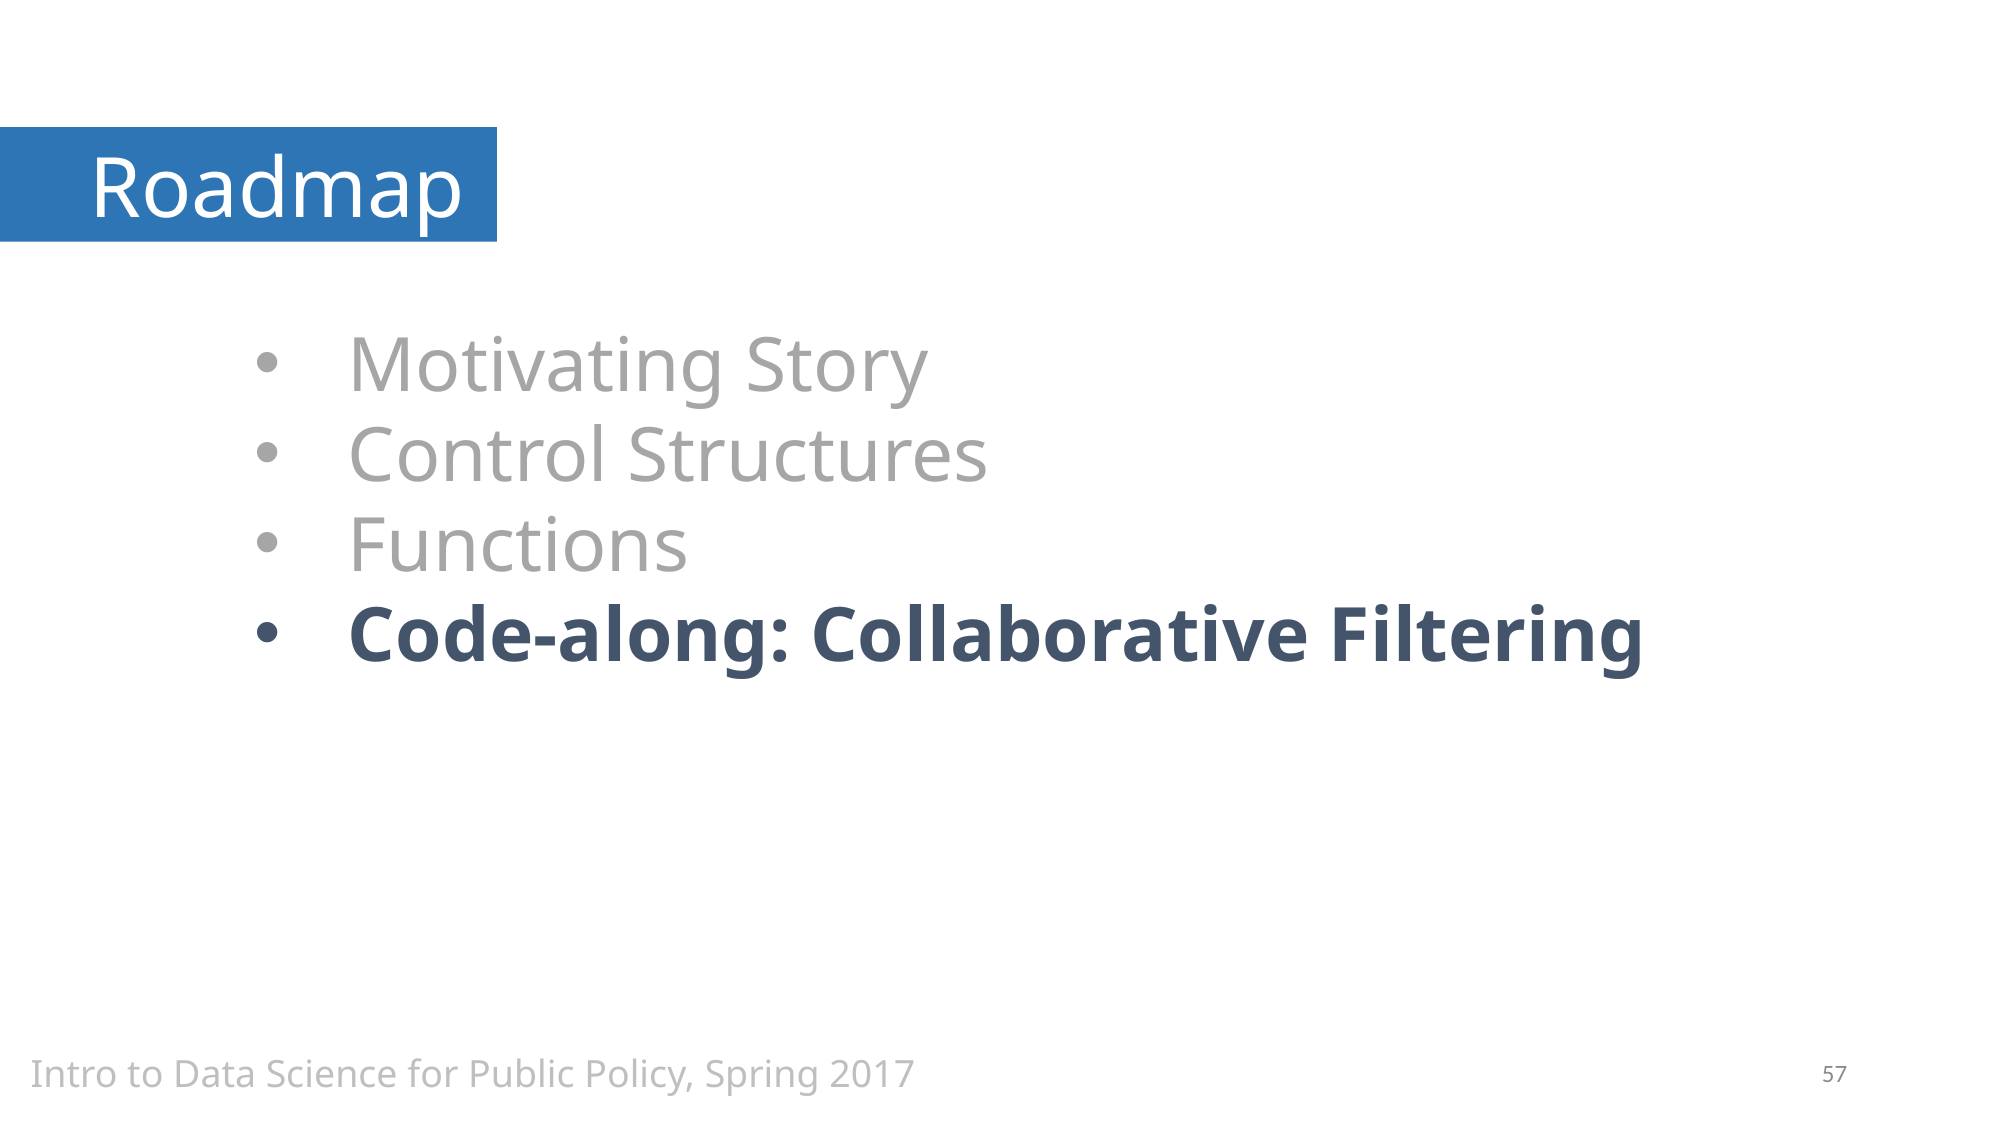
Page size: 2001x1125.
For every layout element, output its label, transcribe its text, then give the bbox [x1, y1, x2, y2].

text_box Motivating Story Control Structures Functions Code-along: Collaborative Filtering [239, 309, 1753, 865]
text_box Roadmap [0, 127, 497, 242]
slide_number 57 [1412, 1042, 1863, 1103]
text_box Intro to Data Science for Public Policy, Spring 2017 [15, 1042, 932, 1103]
